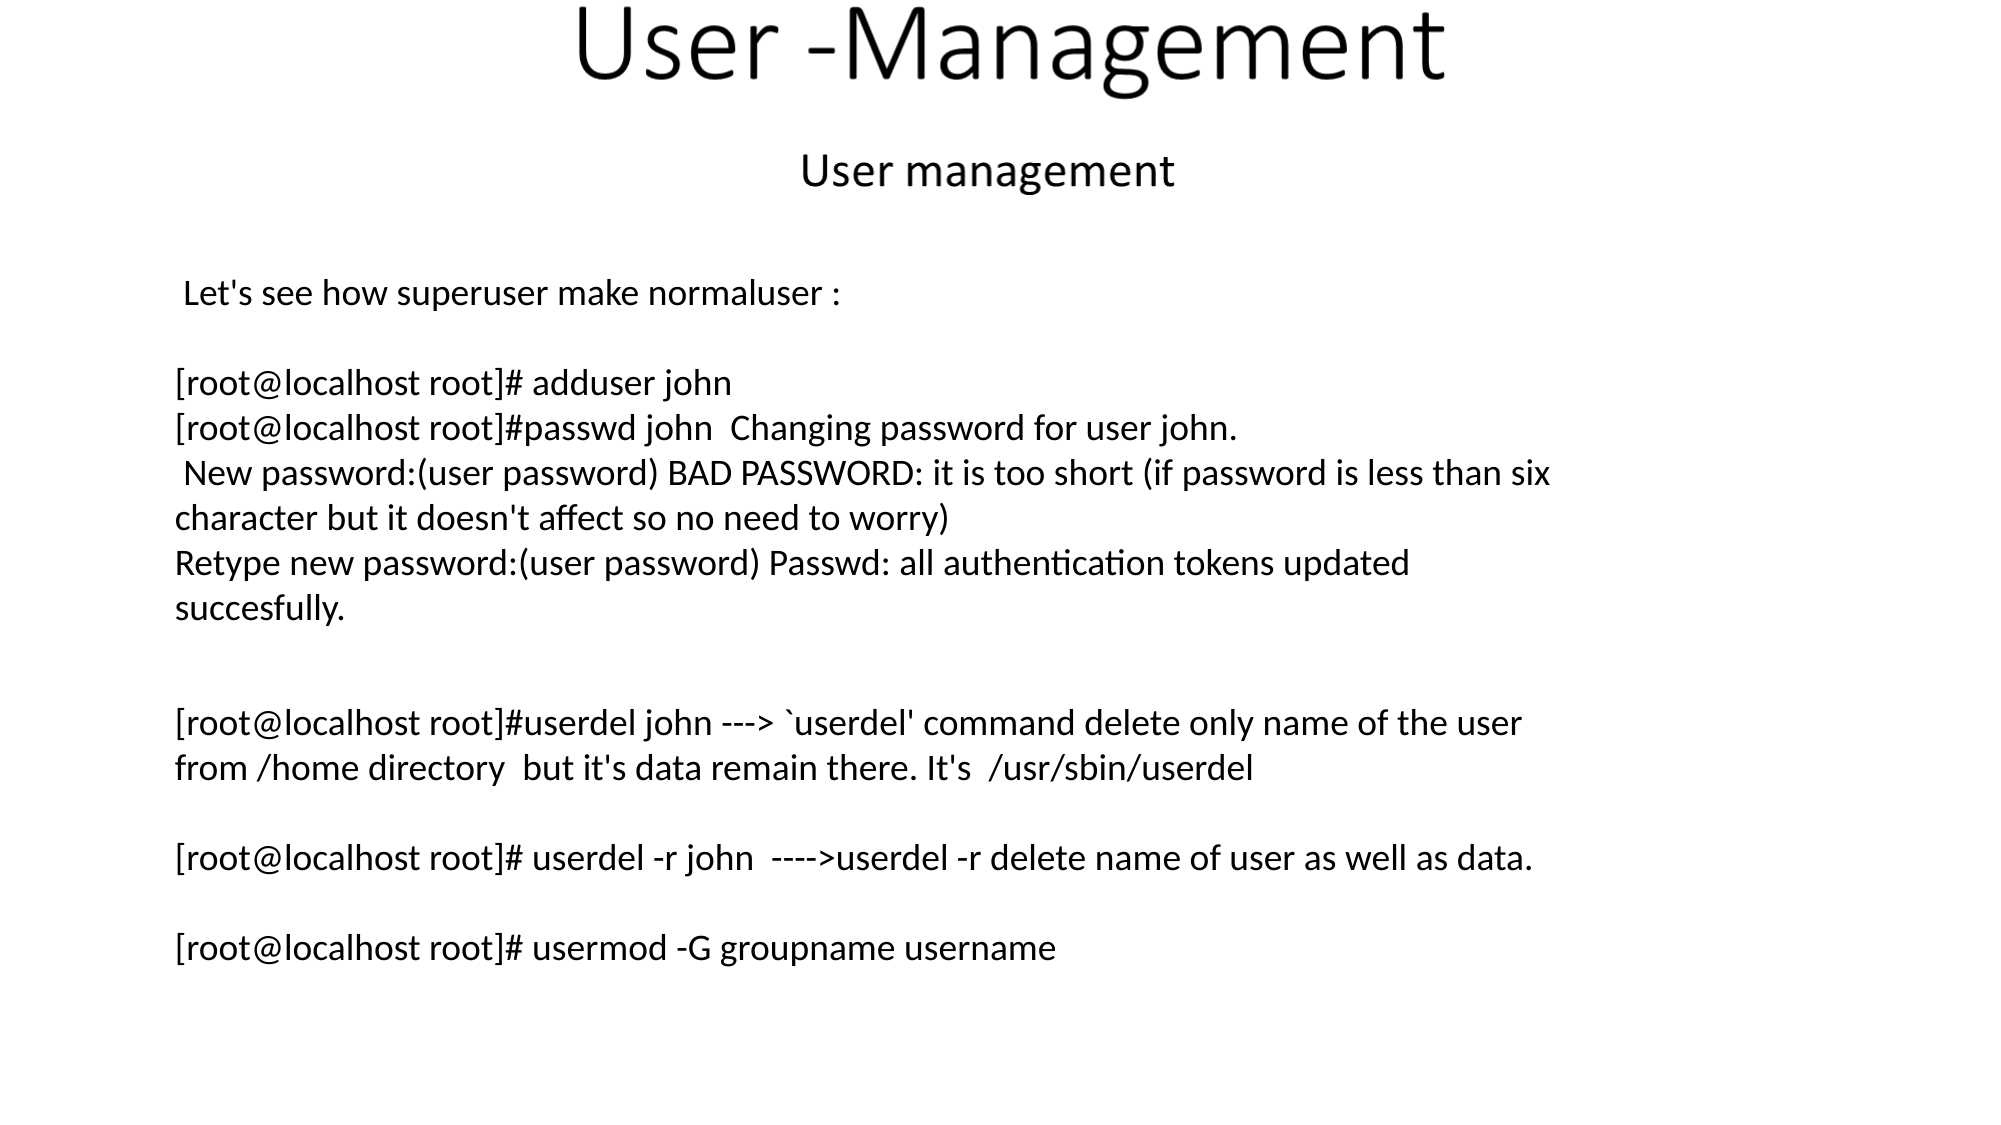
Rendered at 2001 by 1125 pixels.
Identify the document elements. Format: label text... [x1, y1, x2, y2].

picture [501, 0, 1516, 230]
text_box [root@localhost root]#userdel john ---> `userdel' command delete only name of the user from /home directory but it's data remain there. It's /usr/sbin/userdel [root@localhost root]# userdel -r john ---->userdel -r delete name of user as well as data. [root@localhost root]# usermod -G groupname username [159, 690, 1642, 975]
text_box Let's see how superuser make normaluser : [root@localhost root]# adduser john [root@localhost root]#passwd john Changing password for user john. New password:(user password) BAD PASSWORD: it is too short (if password is less than six character but it doesn't affect so no need to worry) Retype new password:(user password) Passwd: all authentication tokens updated succesfully. [159, 260, 1598, 636]
